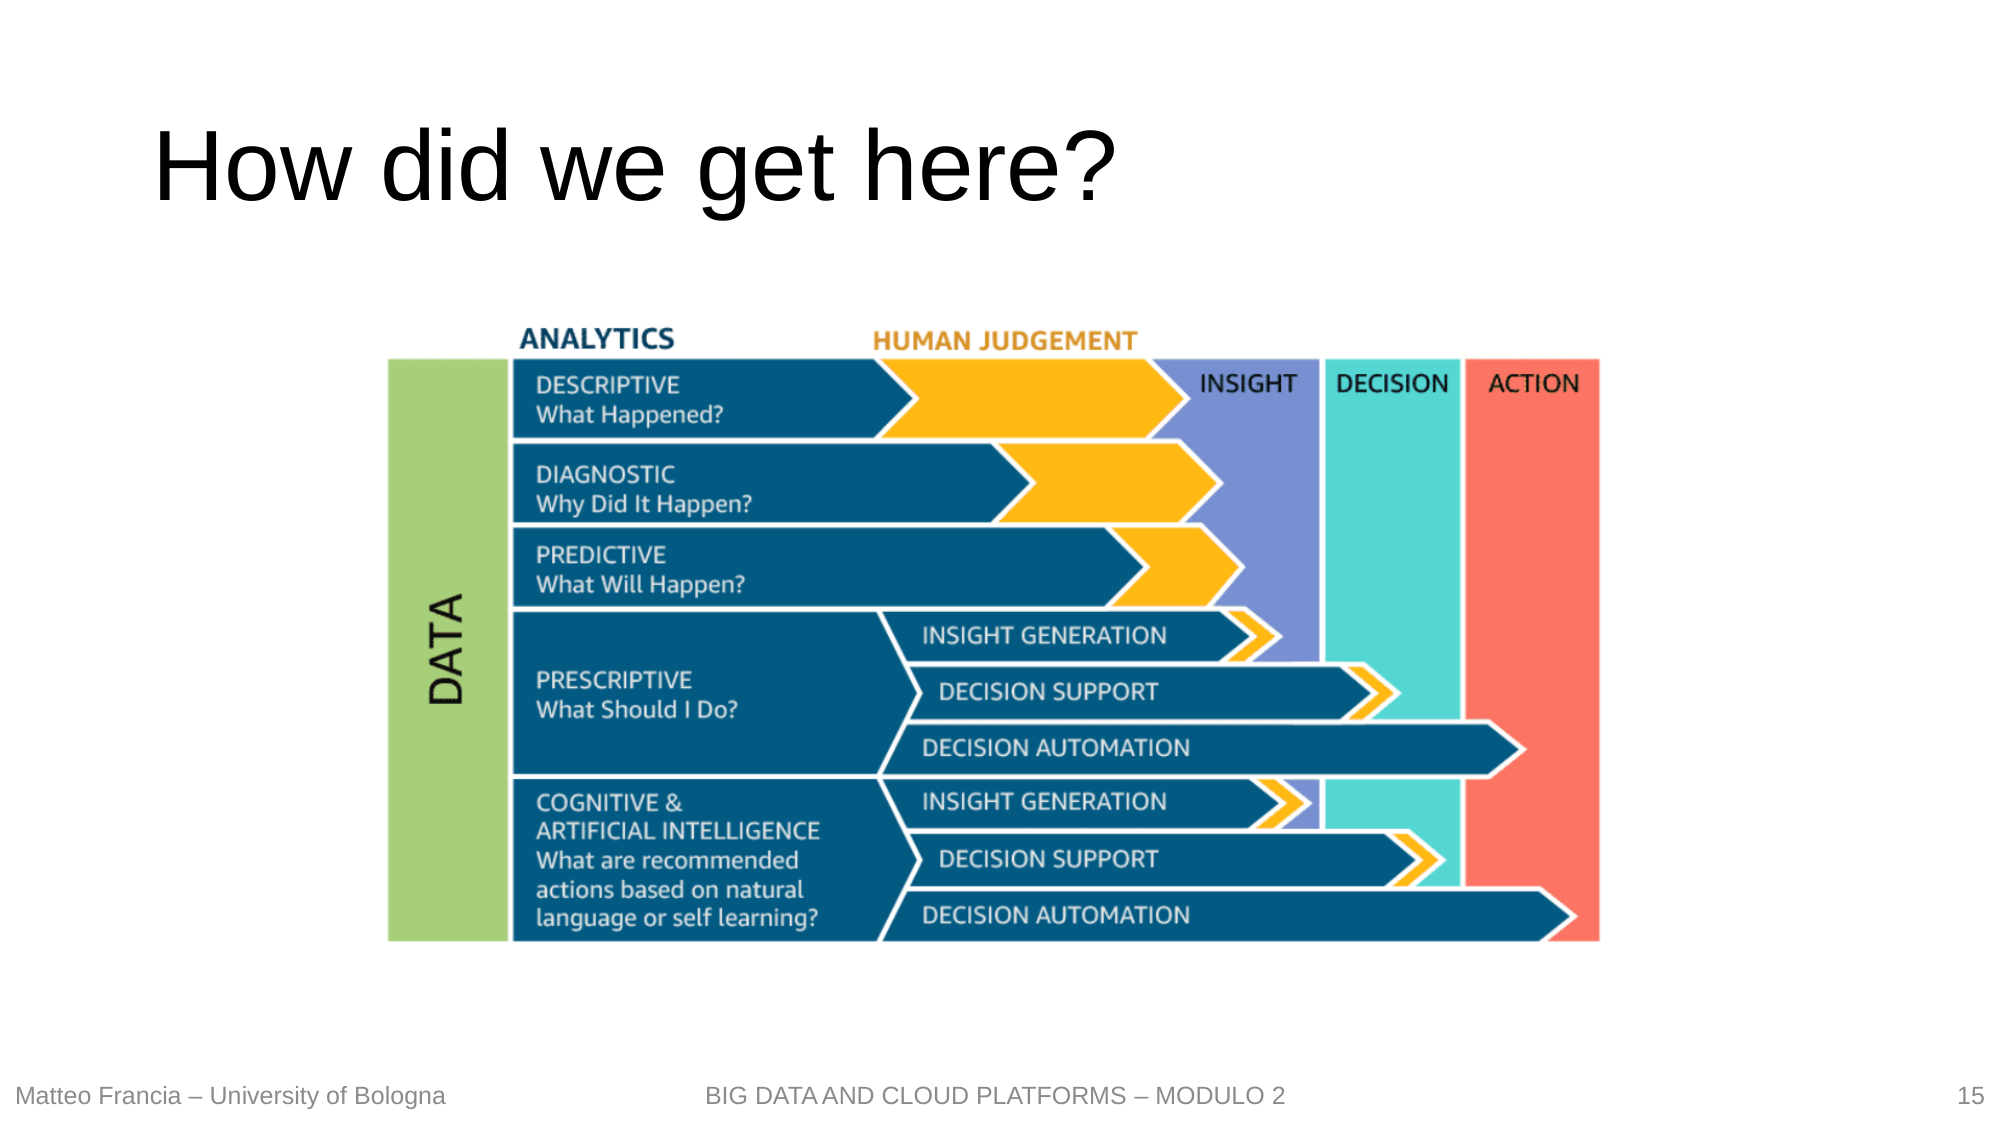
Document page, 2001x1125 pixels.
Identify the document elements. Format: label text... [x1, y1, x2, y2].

slide_number 15 [1550, 1065, 2000, 1125]
footer Matteo Francia – University of Bologna [0, 1065, 466, 1125]
title How did we get here? [137, 59, 1863, 278]
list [379, 324, 1621, 948]
